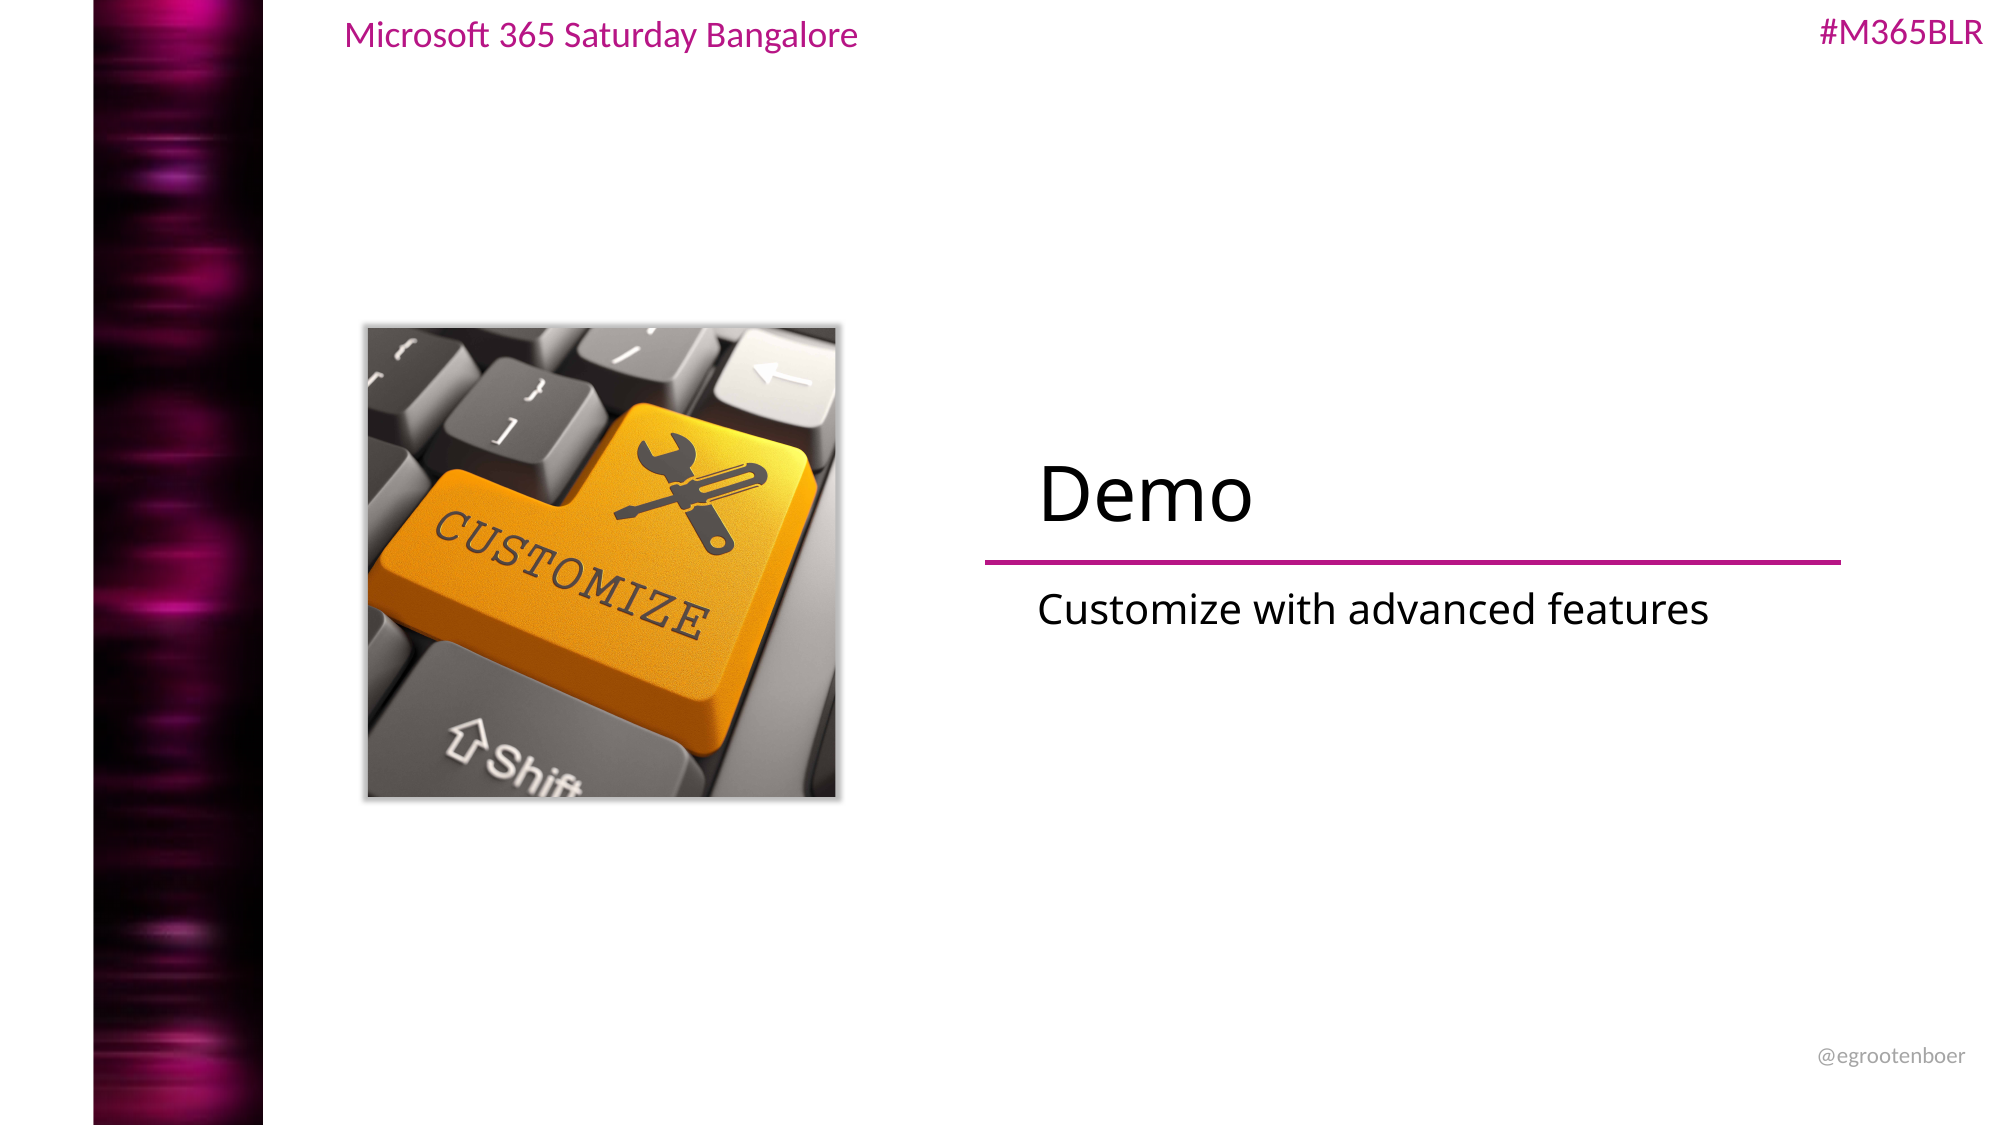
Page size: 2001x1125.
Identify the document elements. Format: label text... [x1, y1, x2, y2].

title Demo [1022, 446, 1760, 546]
list Customize with advanced features [1022, 581, 1760, 709]
picture [367, 328, 836, 797]
picture [94, 0, 263, 1125]
